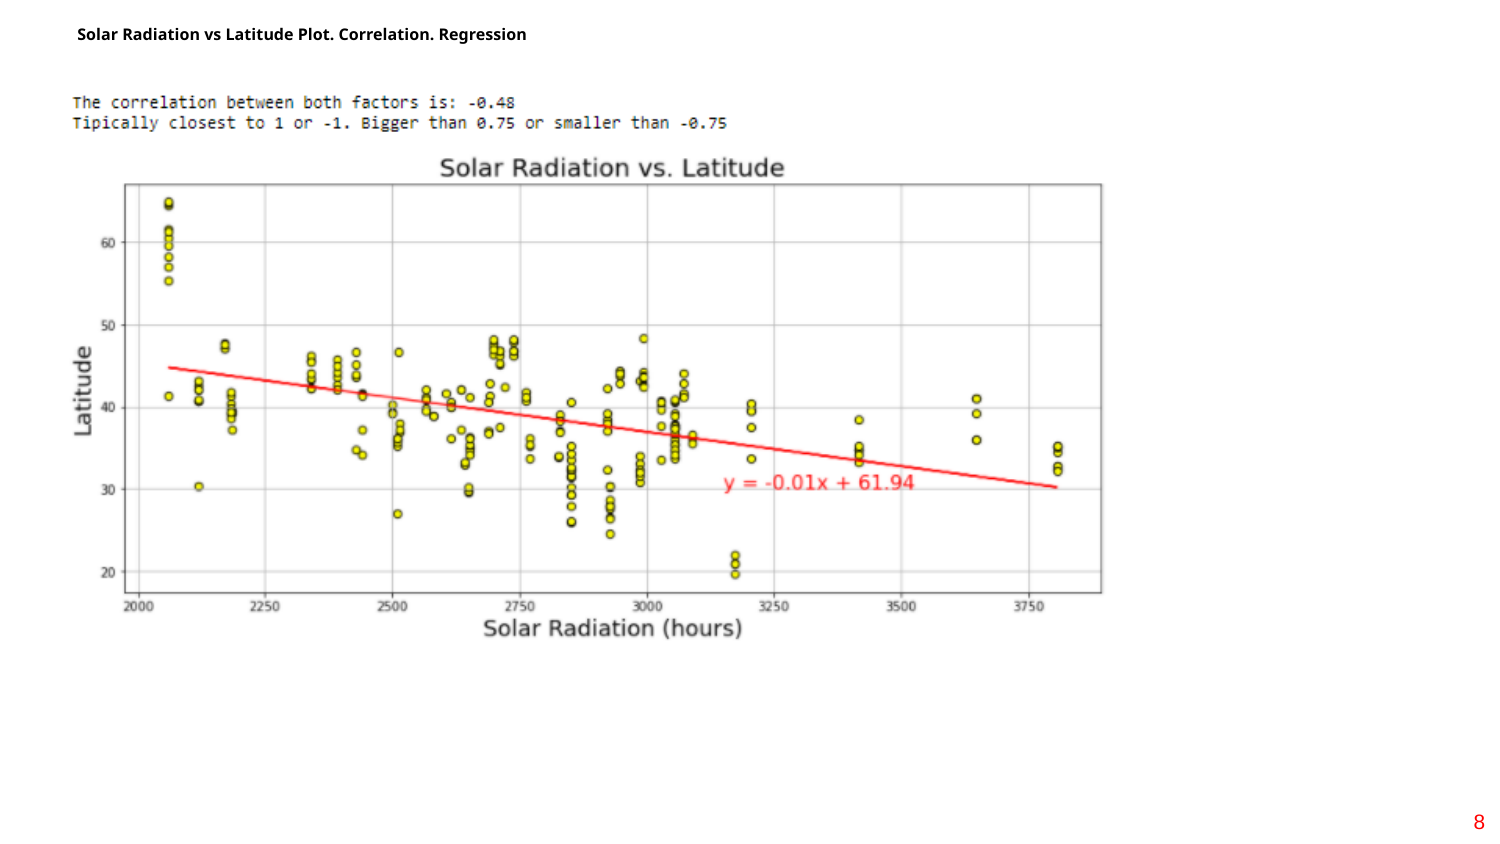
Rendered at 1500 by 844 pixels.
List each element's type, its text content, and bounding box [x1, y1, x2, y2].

title Solar Radiation vs Latitude Plot. Correlation. Regression [62, 16, 1410, 71]
picture [62, 85, 1124, 645]
slide_number 8 [1149, 798, 1500, 844]
